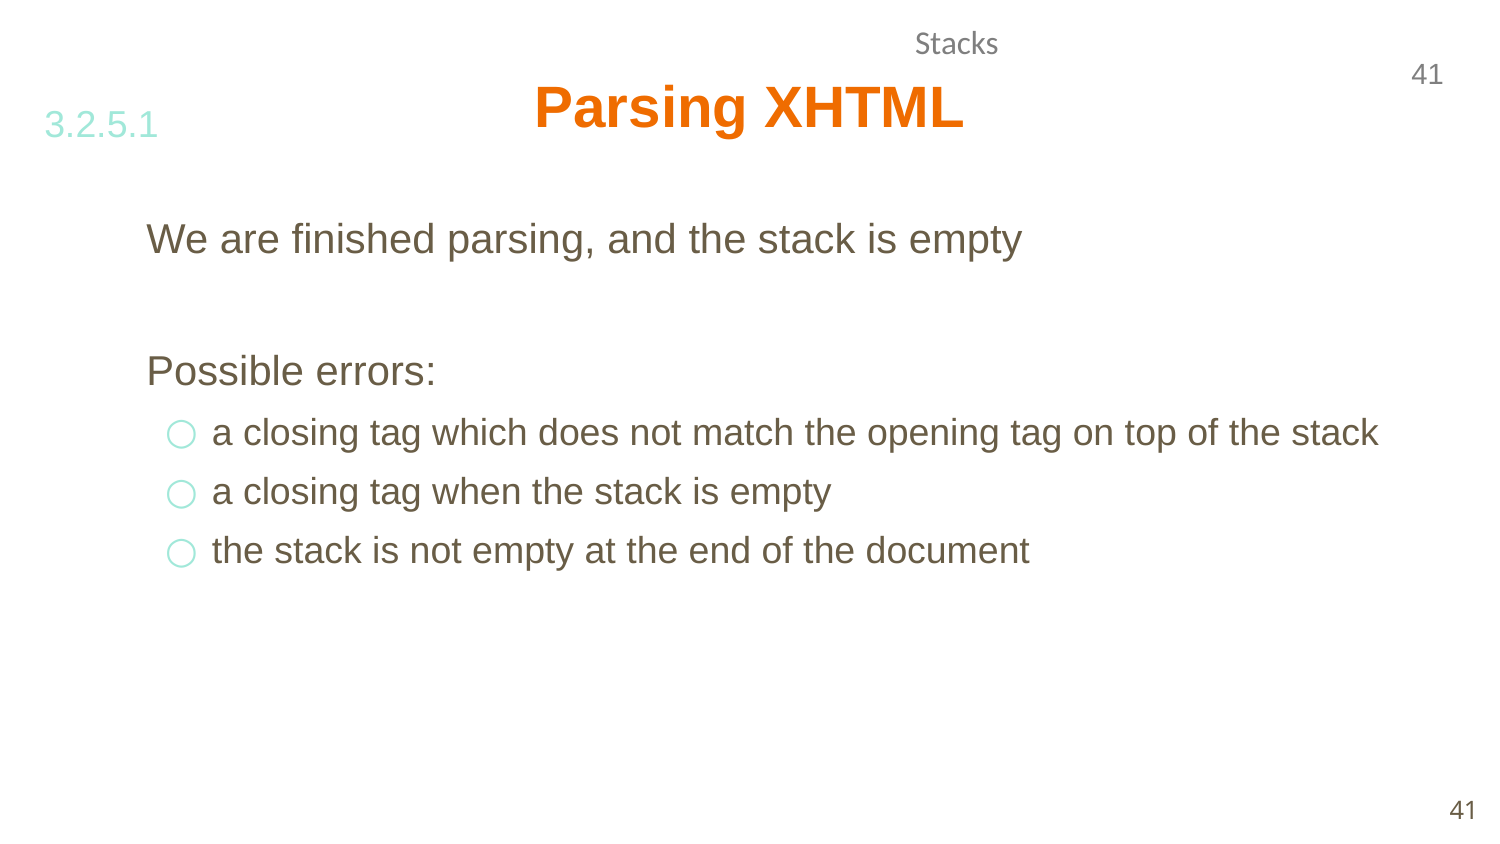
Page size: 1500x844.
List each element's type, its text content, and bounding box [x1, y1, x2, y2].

slide_number ‹#› [1403, 779, 1494, 844]
text_box 3.2.5.1 [29, 93, 176, 153]
title Parsing XHTML [75, 33, 1425, 175]
list We are finished parsing, and the stack is empty Possible errors: a closing tag which does not match the opening tag on top of the stack a closing tag when the stack is empty the stack is not empty at the end of the document [75, 196, 1425, 754]
